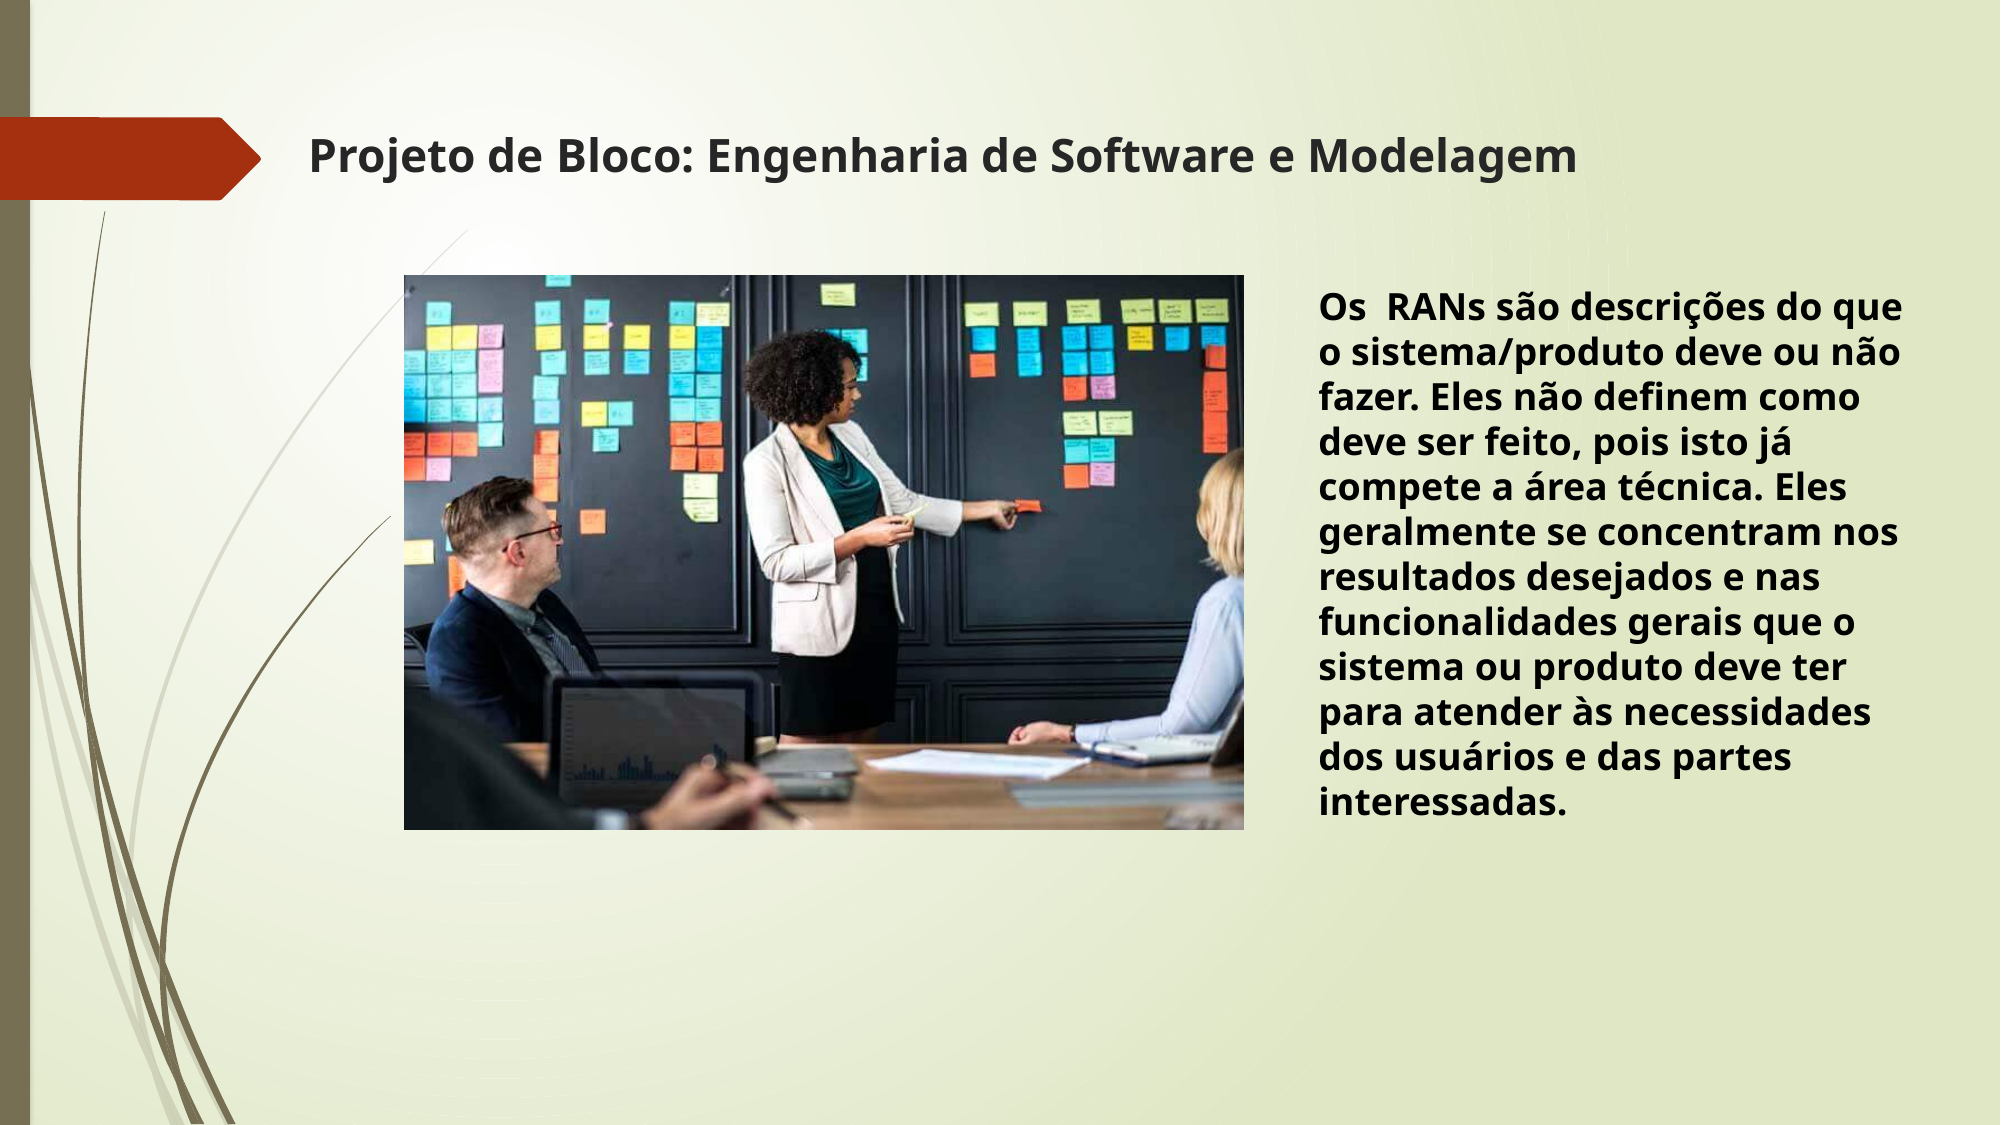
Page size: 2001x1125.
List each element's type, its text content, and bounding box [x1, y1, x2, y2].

title Projeto de Bloco: Engenharia de Software e Modelagem [293, 118, 1777, 222]
text_box Os RANs são descrições do que o sistema/produto deve ou não fazer. Eles não definem como deve ser feito, pois isto já compete a área técnica. Eles geralmente se concentram nos resultados desejados e nas funcionalidades gerais que o sistema ou produto deve ter para atender às necessidades dos usuários e das partes interessadas. [1303, 275, 1938, 921]
picture [404, 275, 1244, 830]
